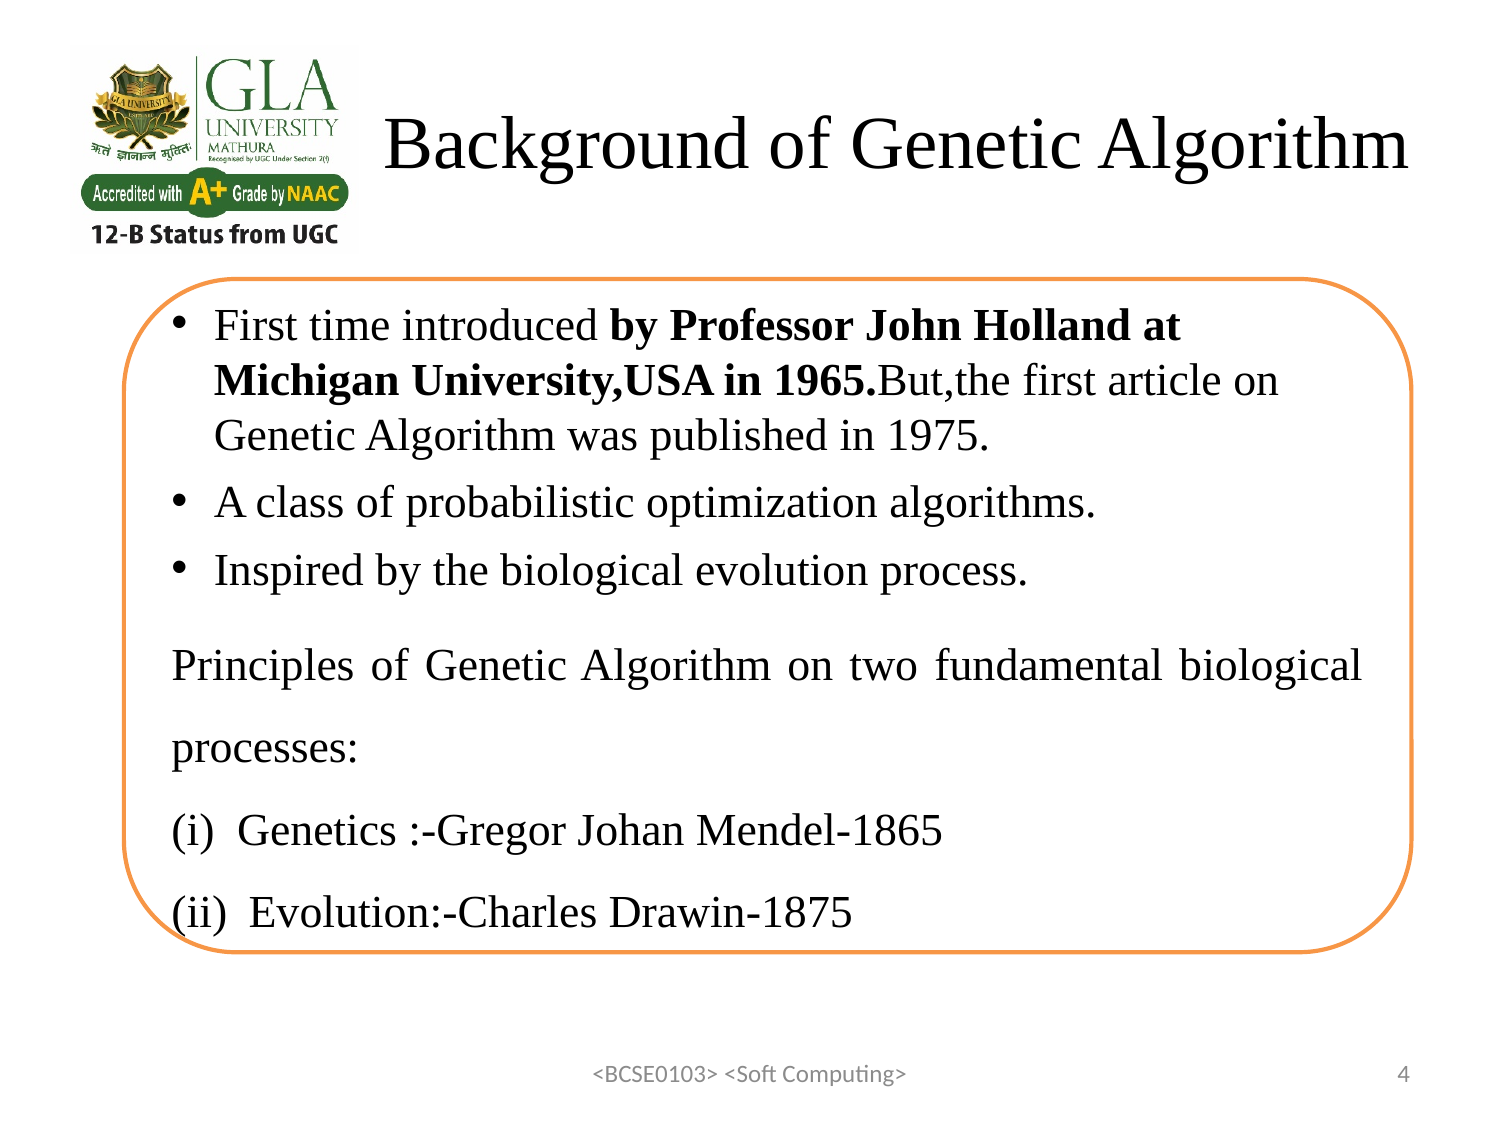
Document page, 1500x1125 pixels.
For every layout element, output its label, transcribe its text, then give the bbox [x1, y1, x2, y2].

footer <BCSE0103> <Soft Computing> [512, 1042, 988, 1103]
text_box First time introduced by Professor John Holland at Michigan University,USA in 1965.But,the first article on Genetic Algorithm was published in 1975. A class of probabilistic optimization algorithms. Inspired by the biological evolution process. Principles of Genetic Algorithm on two fundamental biological processes: Genetics :-Gregor Johan Mendel-1865 Evolution:-Charles Drawin-1875 [121, 276, 1414, 955]
picture [70, 45, 359, 255]
slide_number 4 [1074, 1042, 1425, 1103]
title Background of Genetic Algorithm [361, 45, 1425, 233]
